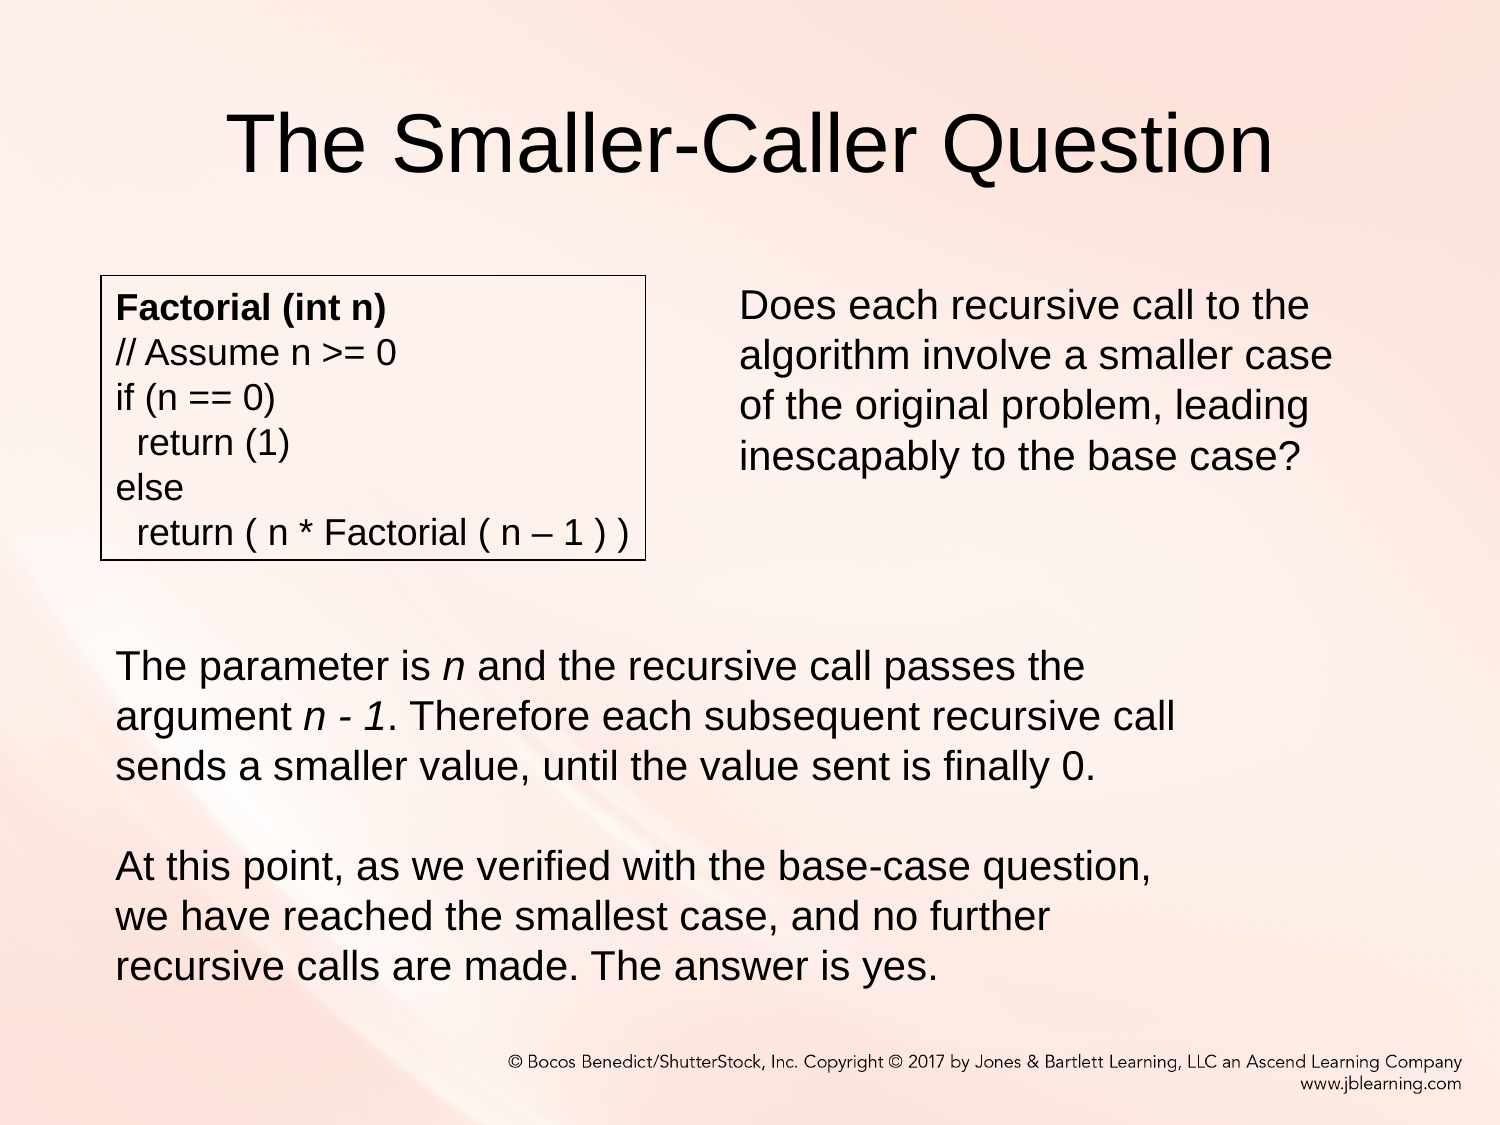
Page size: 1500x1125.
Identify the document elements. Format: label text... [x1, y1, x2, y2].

title The Smaller-Caller Question [75, 45, 1425, 233]
text_box Factorial (int n) // Assume n >= 0 if (n == 0) return (1) else return ( n * Factorial ( n – 1 ) ) [100, 275, 646, 561]
text_box Does each recursive call to the algorithm involve a smaller case of the original problem, leading inescapably to the base case? [724, 270, 1360, 486]
picture [0, 0, 1500, 1125]
text_box The parameter is n and the recursive call passes the argument n - 1. Therefore each subsequent recursive call sends a smaller value, until the value sent is finally 0. At this point, as we verified with the base-case question, we have reached the smallest case, and no further recursive calls are made. The answer is yes. [100, 631, 1203, 997]
